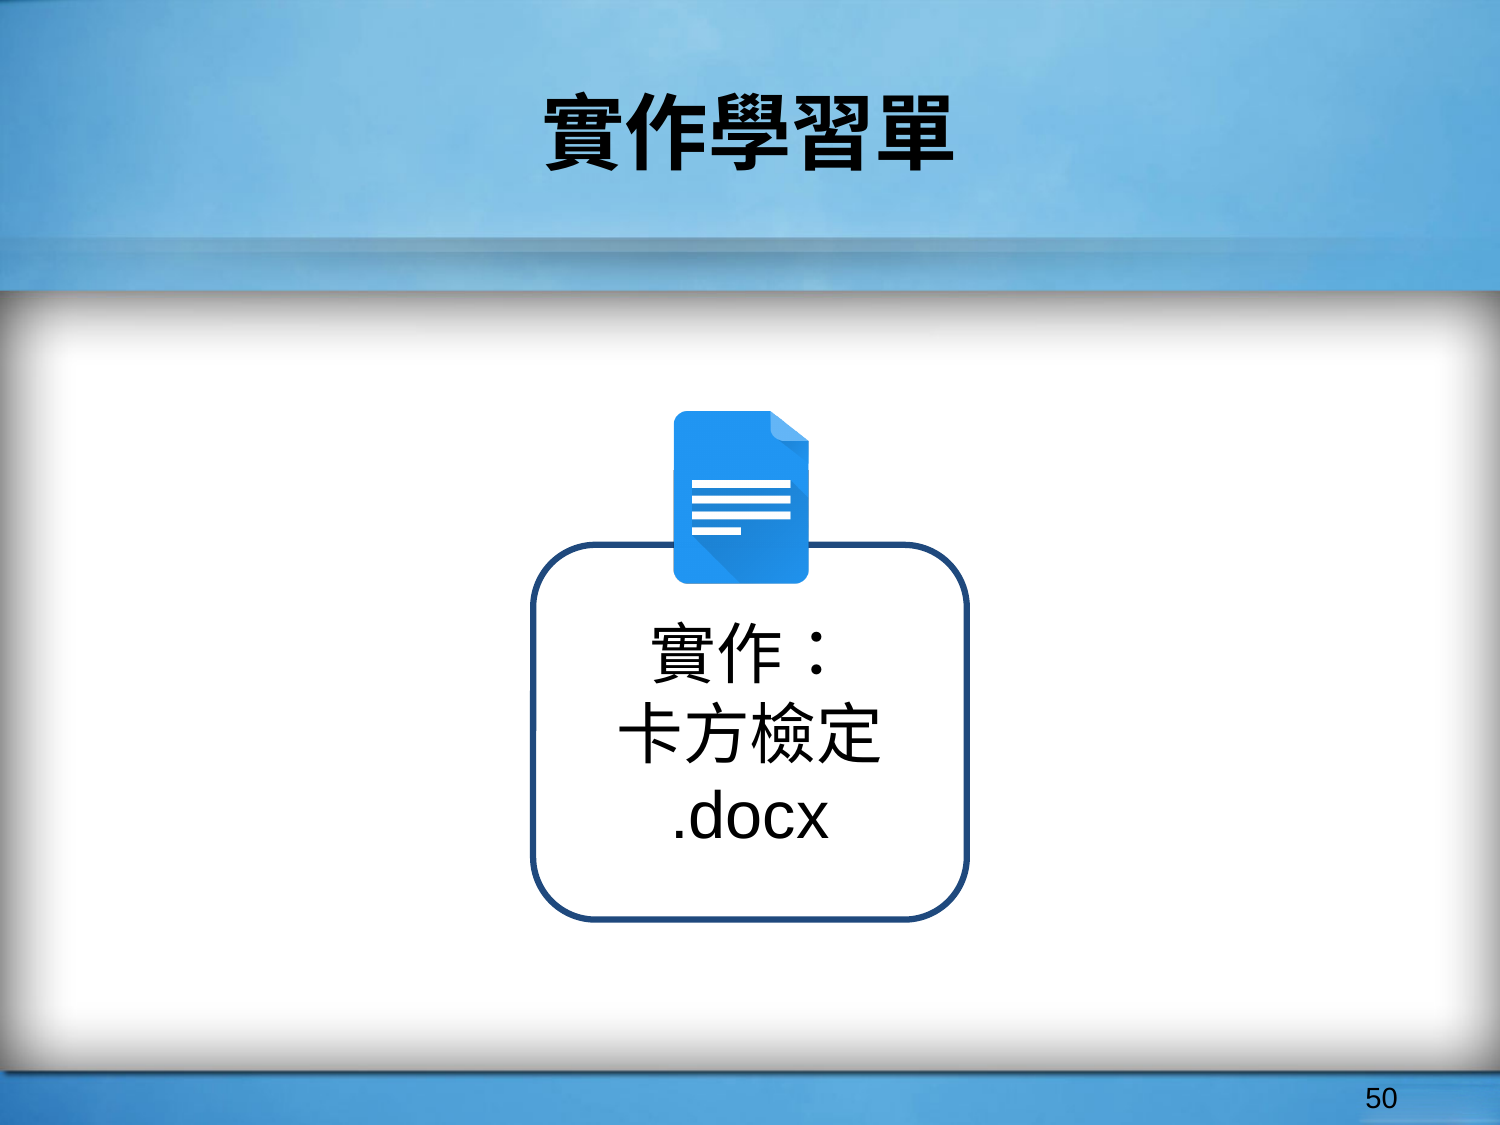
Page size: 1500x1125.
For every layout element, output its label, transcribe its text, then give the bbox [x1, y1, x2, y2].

slide_number ‹#› [1350, 1074, 1488, 1118]
picture [0, 0, 1500, 1125]
title 實作學習單 [78, 27, 1422, 232]
text_box 實作： 卡方檢定 .docx [533, 544, 967, 920]
